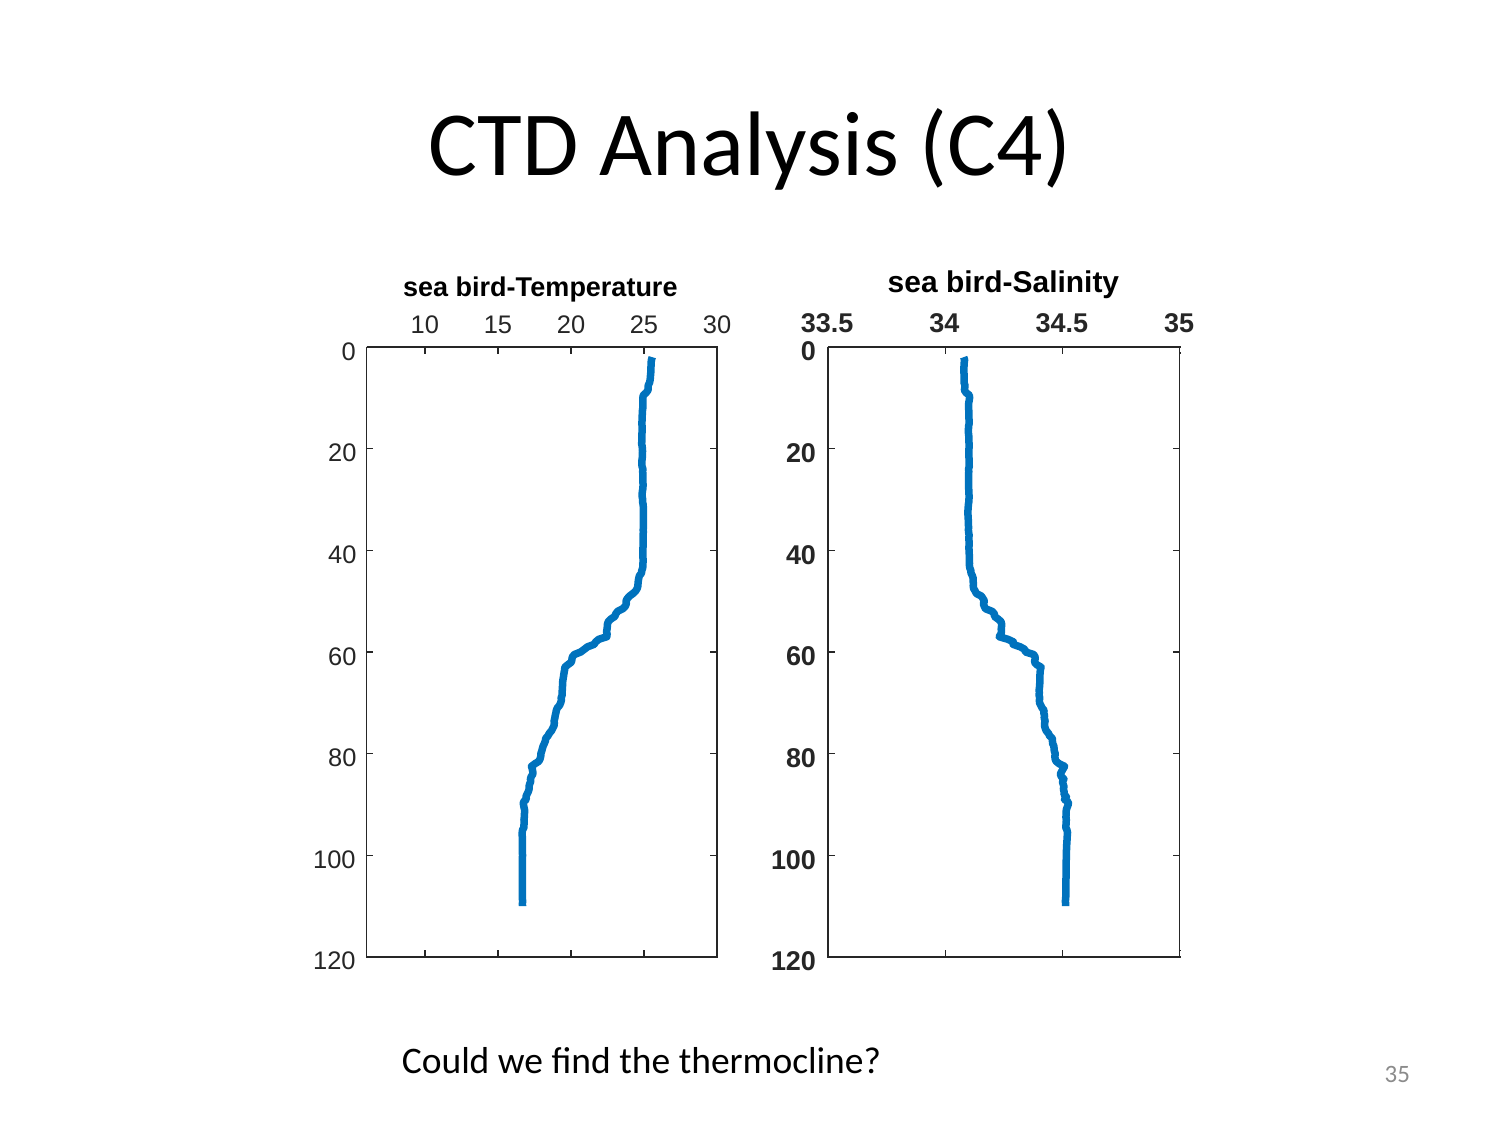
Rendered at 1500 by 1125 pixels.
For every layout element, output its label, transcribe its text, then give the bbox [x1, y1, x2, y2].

title CTD Analysis (C4) [75, 45, 1425, 233]
slide_number 35 [1074, 1042, 1425, 1103]
picture [229, 255, 1278, 1043]
text_box Could we find the thermocline? [387, 1051, 897, 1088]
